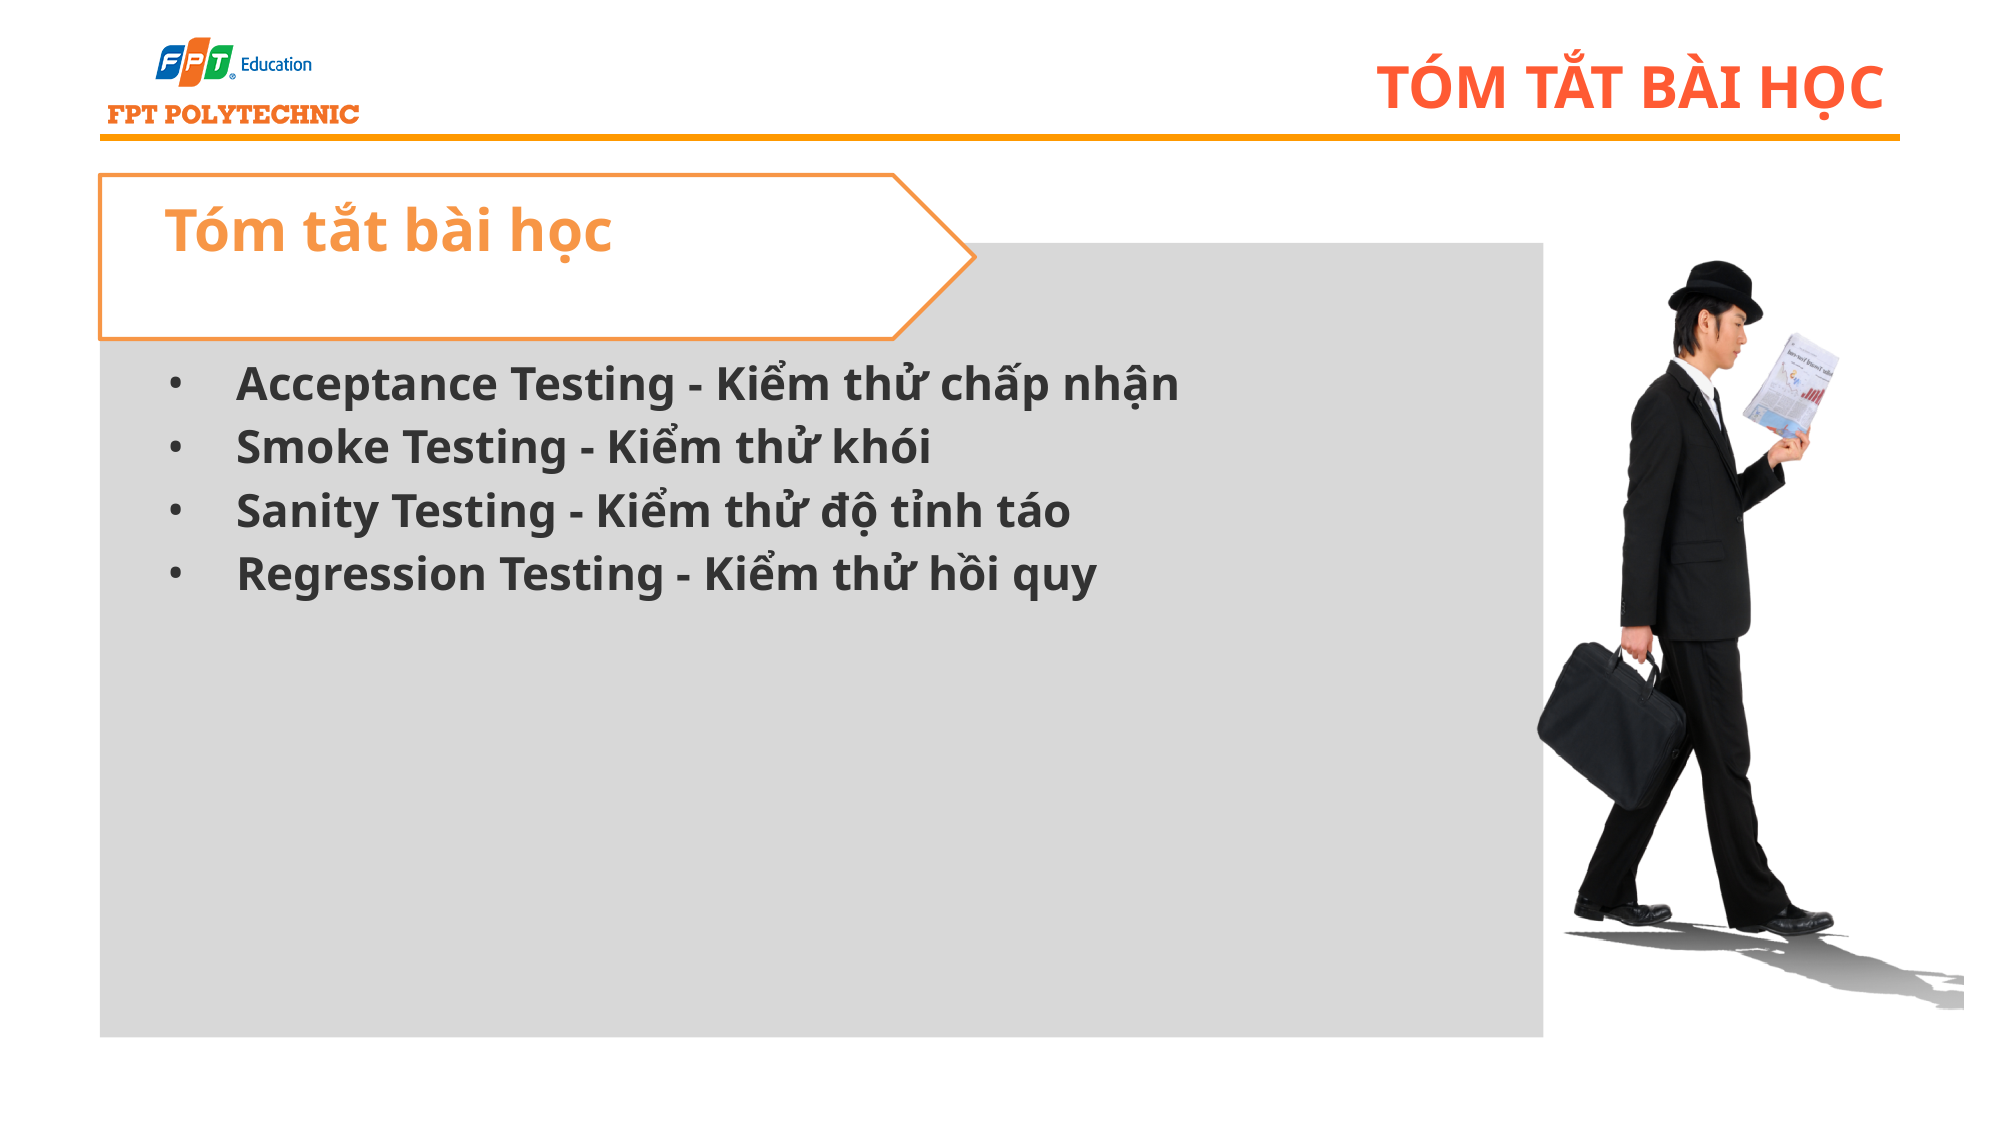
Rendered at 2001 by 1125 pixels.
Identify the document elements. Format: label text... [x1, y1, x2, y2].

text_box [99, 242, 1504, 1038]
text_box Tóm tắt bài học [149, 186, 899, 261]
title Tóm tắt bài học [366, 45, 1900, 125]
picture [99, 135, 367, 143]
text_box [99, 174, 976, 340]
picture [1507, 179, 1965, 1033]
picture [99, 25, 367, 134]
text_box Acceptance Testing - Kiểm thử chấp nhận Smoke Testing - Kiểm thử khói Sanity Testing - Kiểm thử độ tỉnh táo Regression Testing - Kiểm thử hồi quy [146, 339, 1497, 985]
